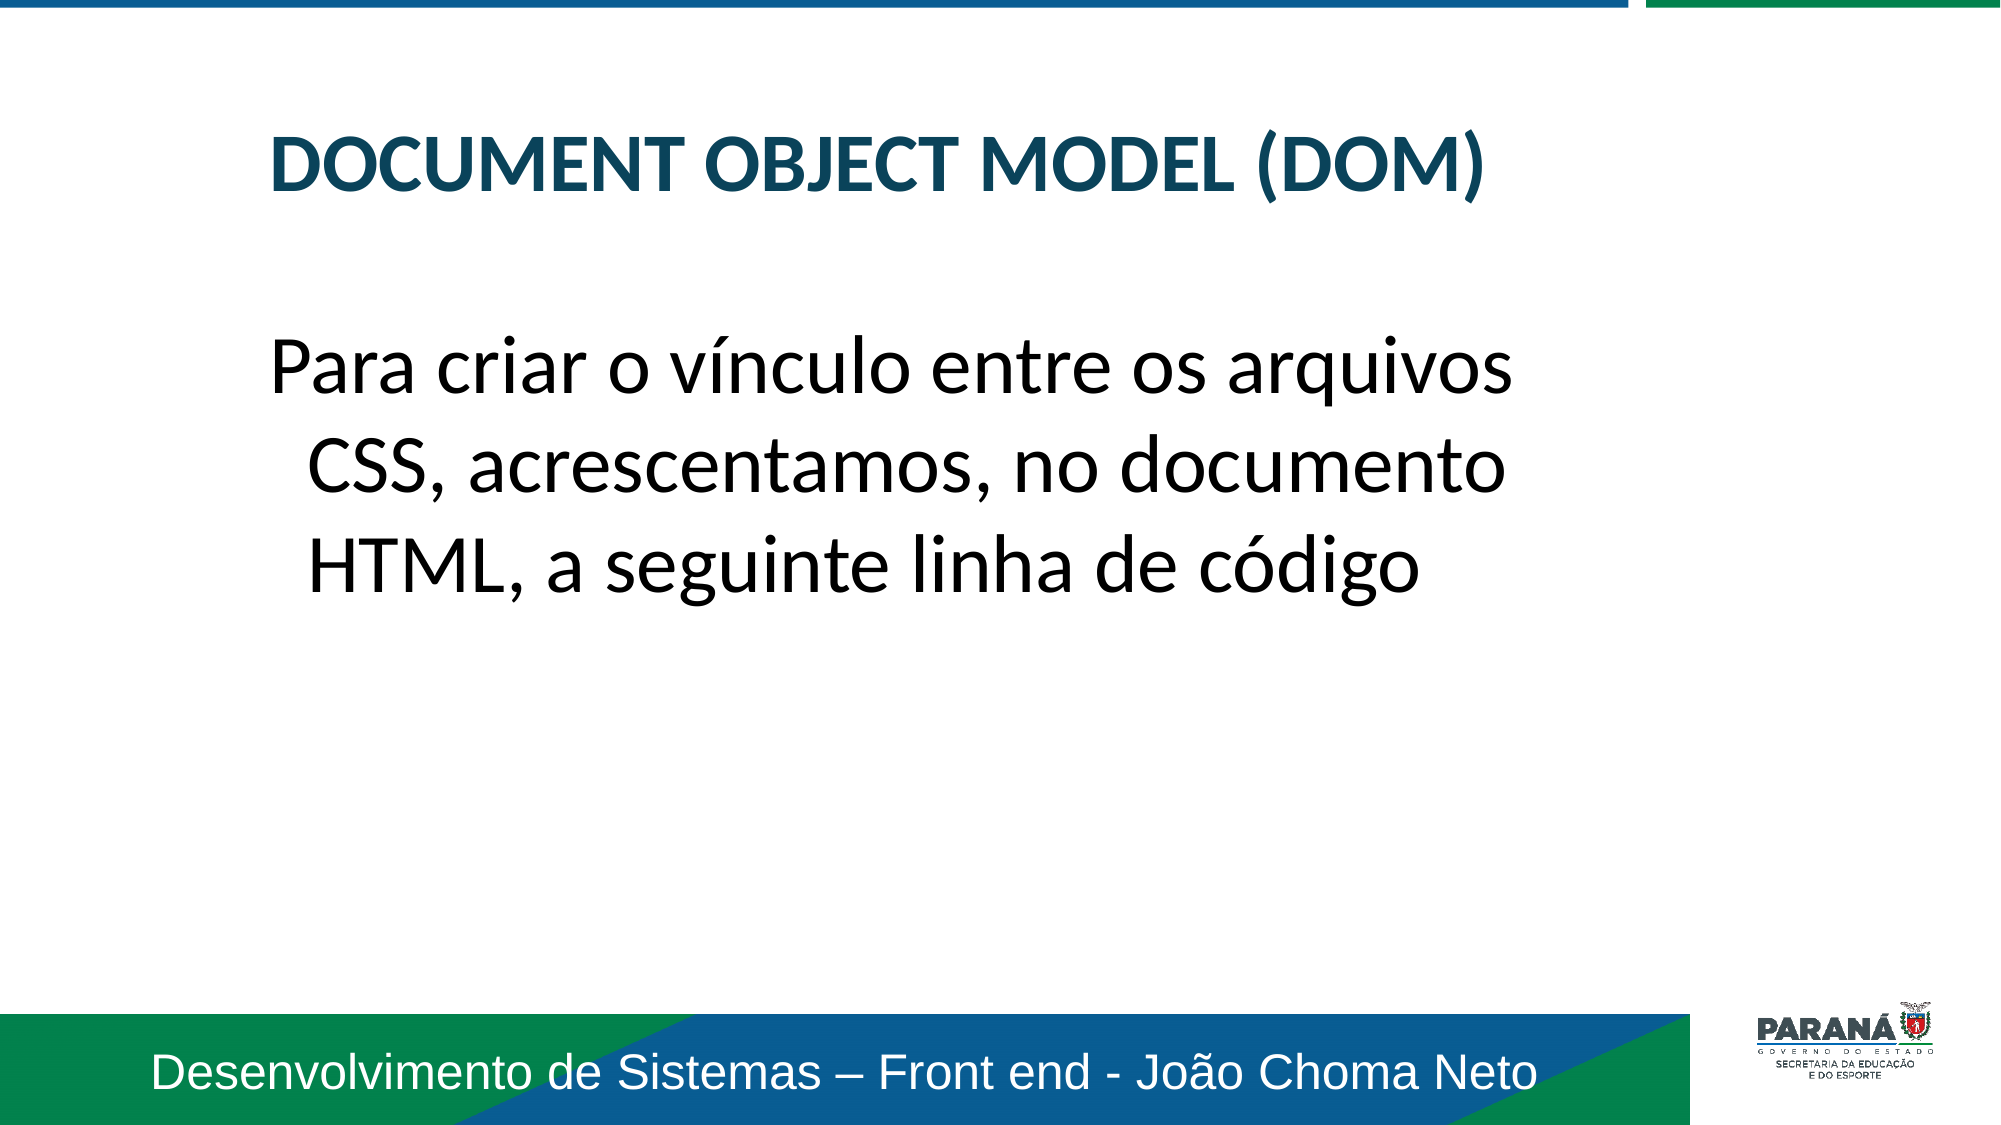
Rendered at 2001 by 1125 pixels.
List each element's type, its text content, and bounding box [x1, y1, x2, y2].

picture [0, 1014, 1690, 1125]
picture [1757, 1002, 1933, 1081]
list Para criar o vínculo entre os arquivos CSS, acrescentamos, no documento HTML, a seguinte linha de código [217, 302, 1677, 921]
list DOCUMENT OBJECT MODEL (DOM) [217, 111, 1637, 249]
